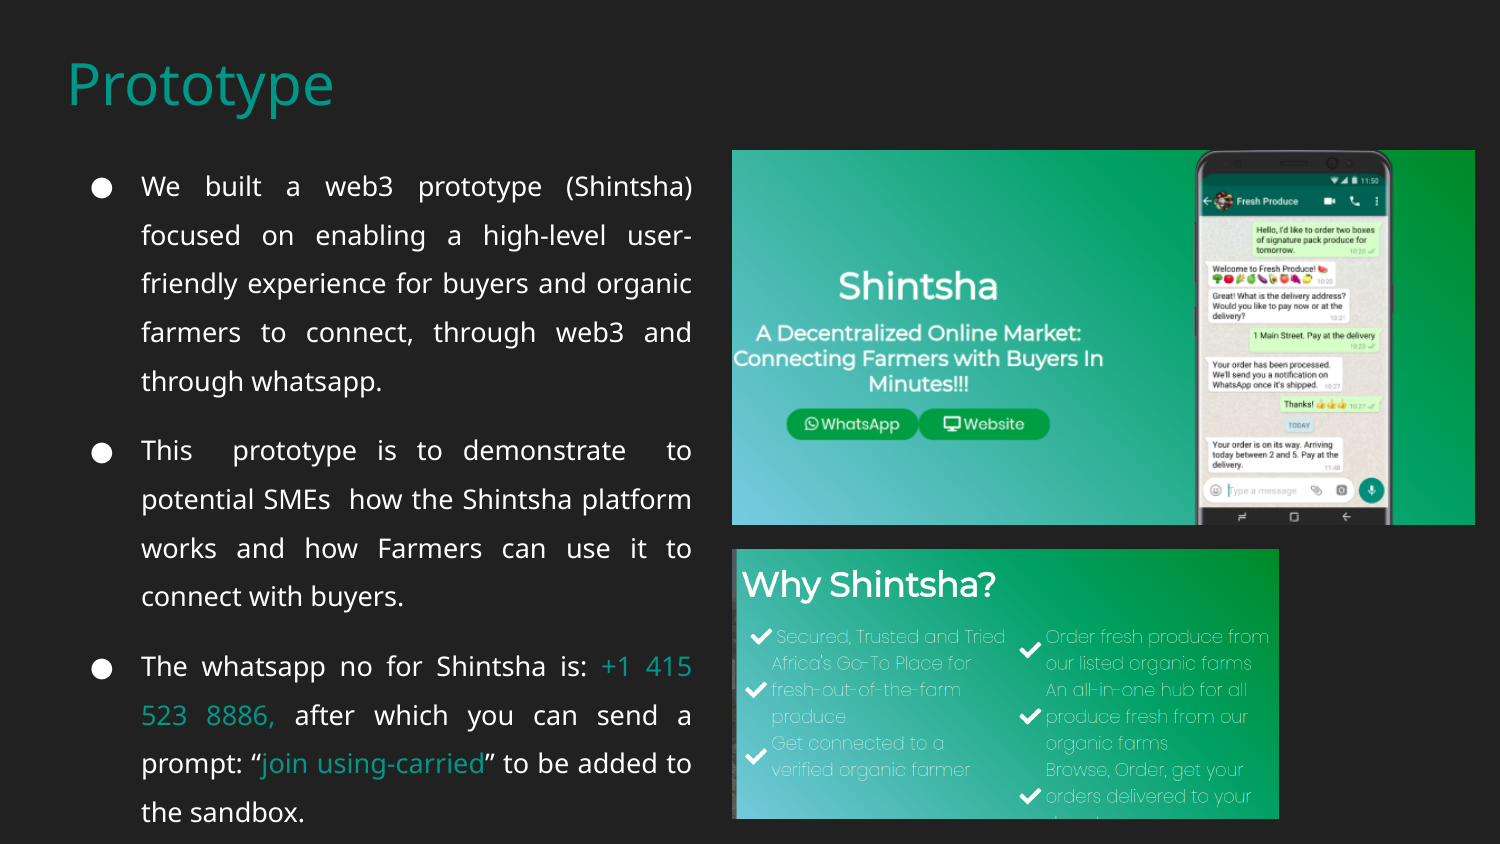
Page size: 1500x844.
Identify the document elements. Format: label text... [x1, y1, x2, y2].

title Prototype [51, 31, 1449, 126]
picture [732, 150, 1476, 525]
list We built a web3 prototype (Shintsha) focused on enabling a high-level user-friendly experience for buyers and organic farmers to connect, through web3 and through whatsapp. This prototype is to demonstrate to potential SMEs how the Shintsha platform works and how Farmers can use it to connect with buyers. The whatsapp no for Shintsha is: +1 415 523 8886, after which you can send a prompt: “join using-carried” to be added to the sandbox. [51, 137, 708, 844]
picture [732, 549, 1279, 819]
